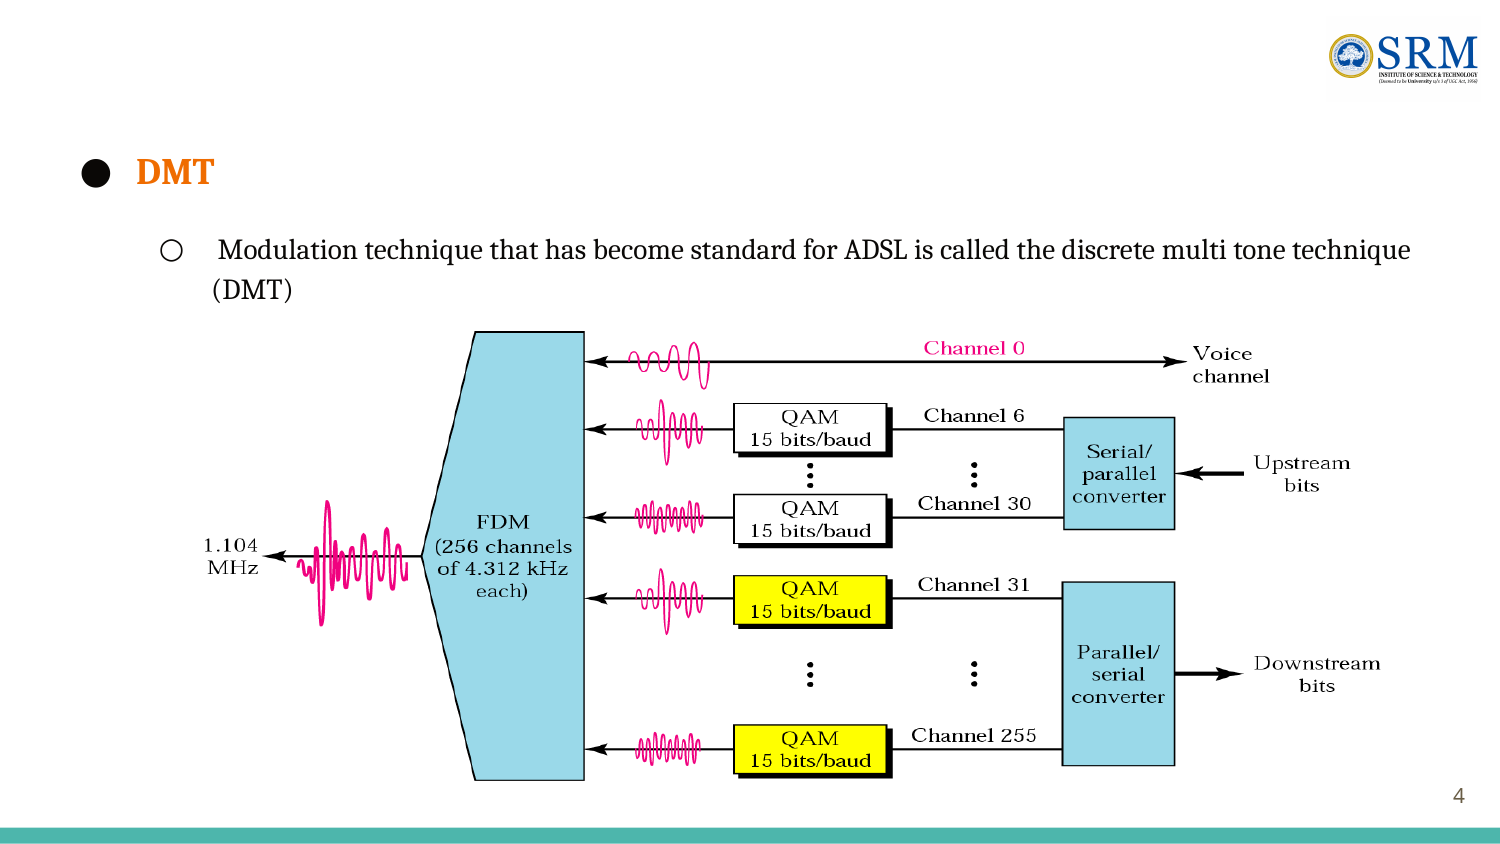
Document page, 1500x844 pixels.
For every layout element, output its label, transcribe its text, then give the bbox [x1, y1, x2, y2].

picture [202, 330, 1382, 781]
slide_number 4 [1389, 764, 1480, 830]
picture [1326, 16, 1481, 103]
list DMT Modulation technique that has become standard for ADSL is called the discrete multi tone technique (DMT) [45, 124, 1444, 340]
